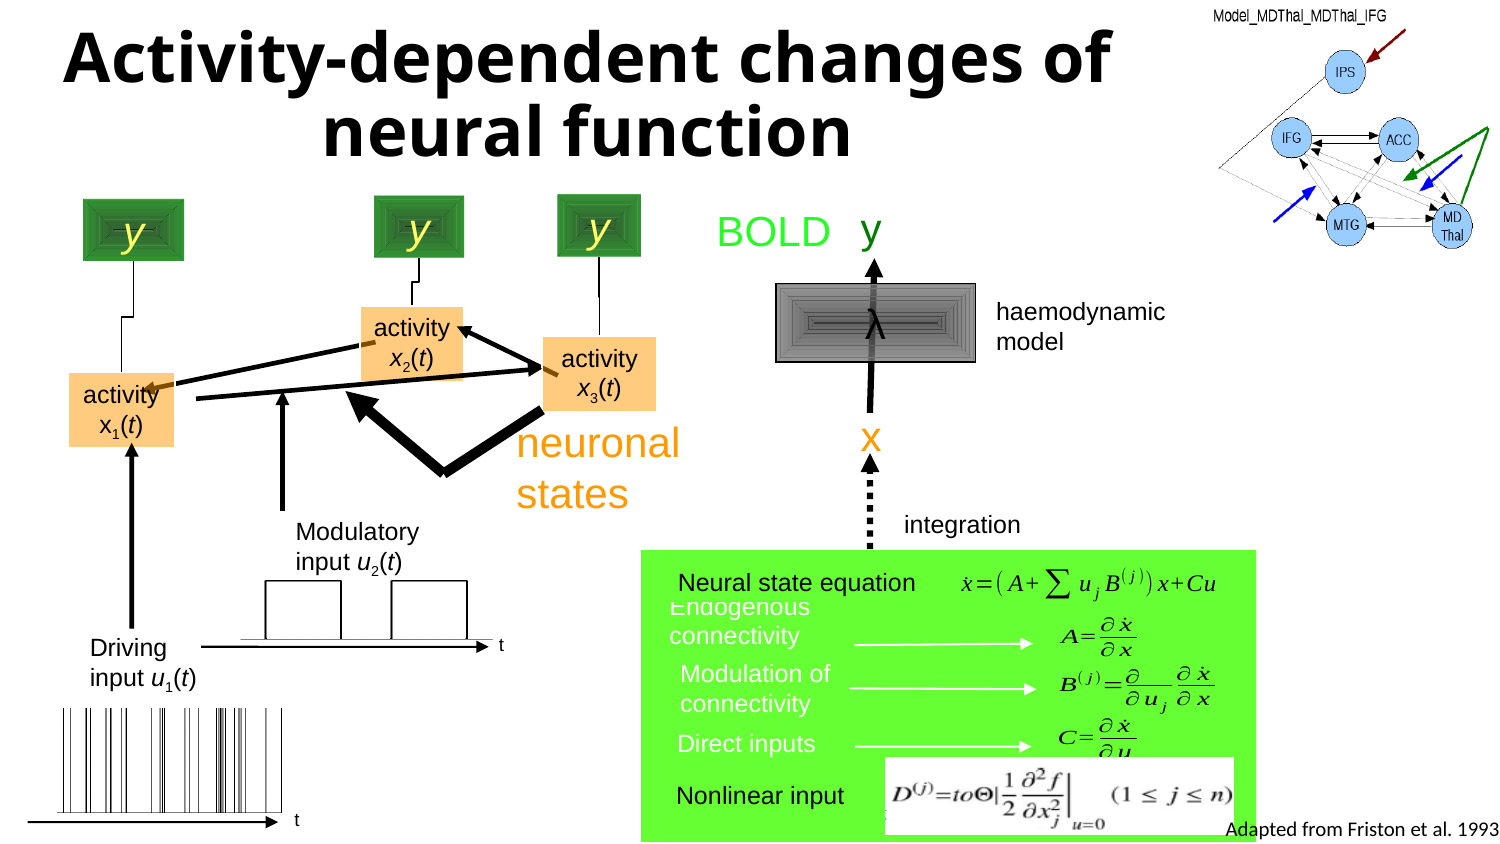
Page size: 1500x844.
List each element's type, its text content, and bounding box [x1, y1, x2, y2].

text_box Adapted from Friston et al. 1993 [1177, 808, 1500, 844]
title Activity-dependent changes of neural function [48, 11, 1128, 184]
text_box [19, 194, 1257, 842]
picture [1205, 2, 1498, 266]
